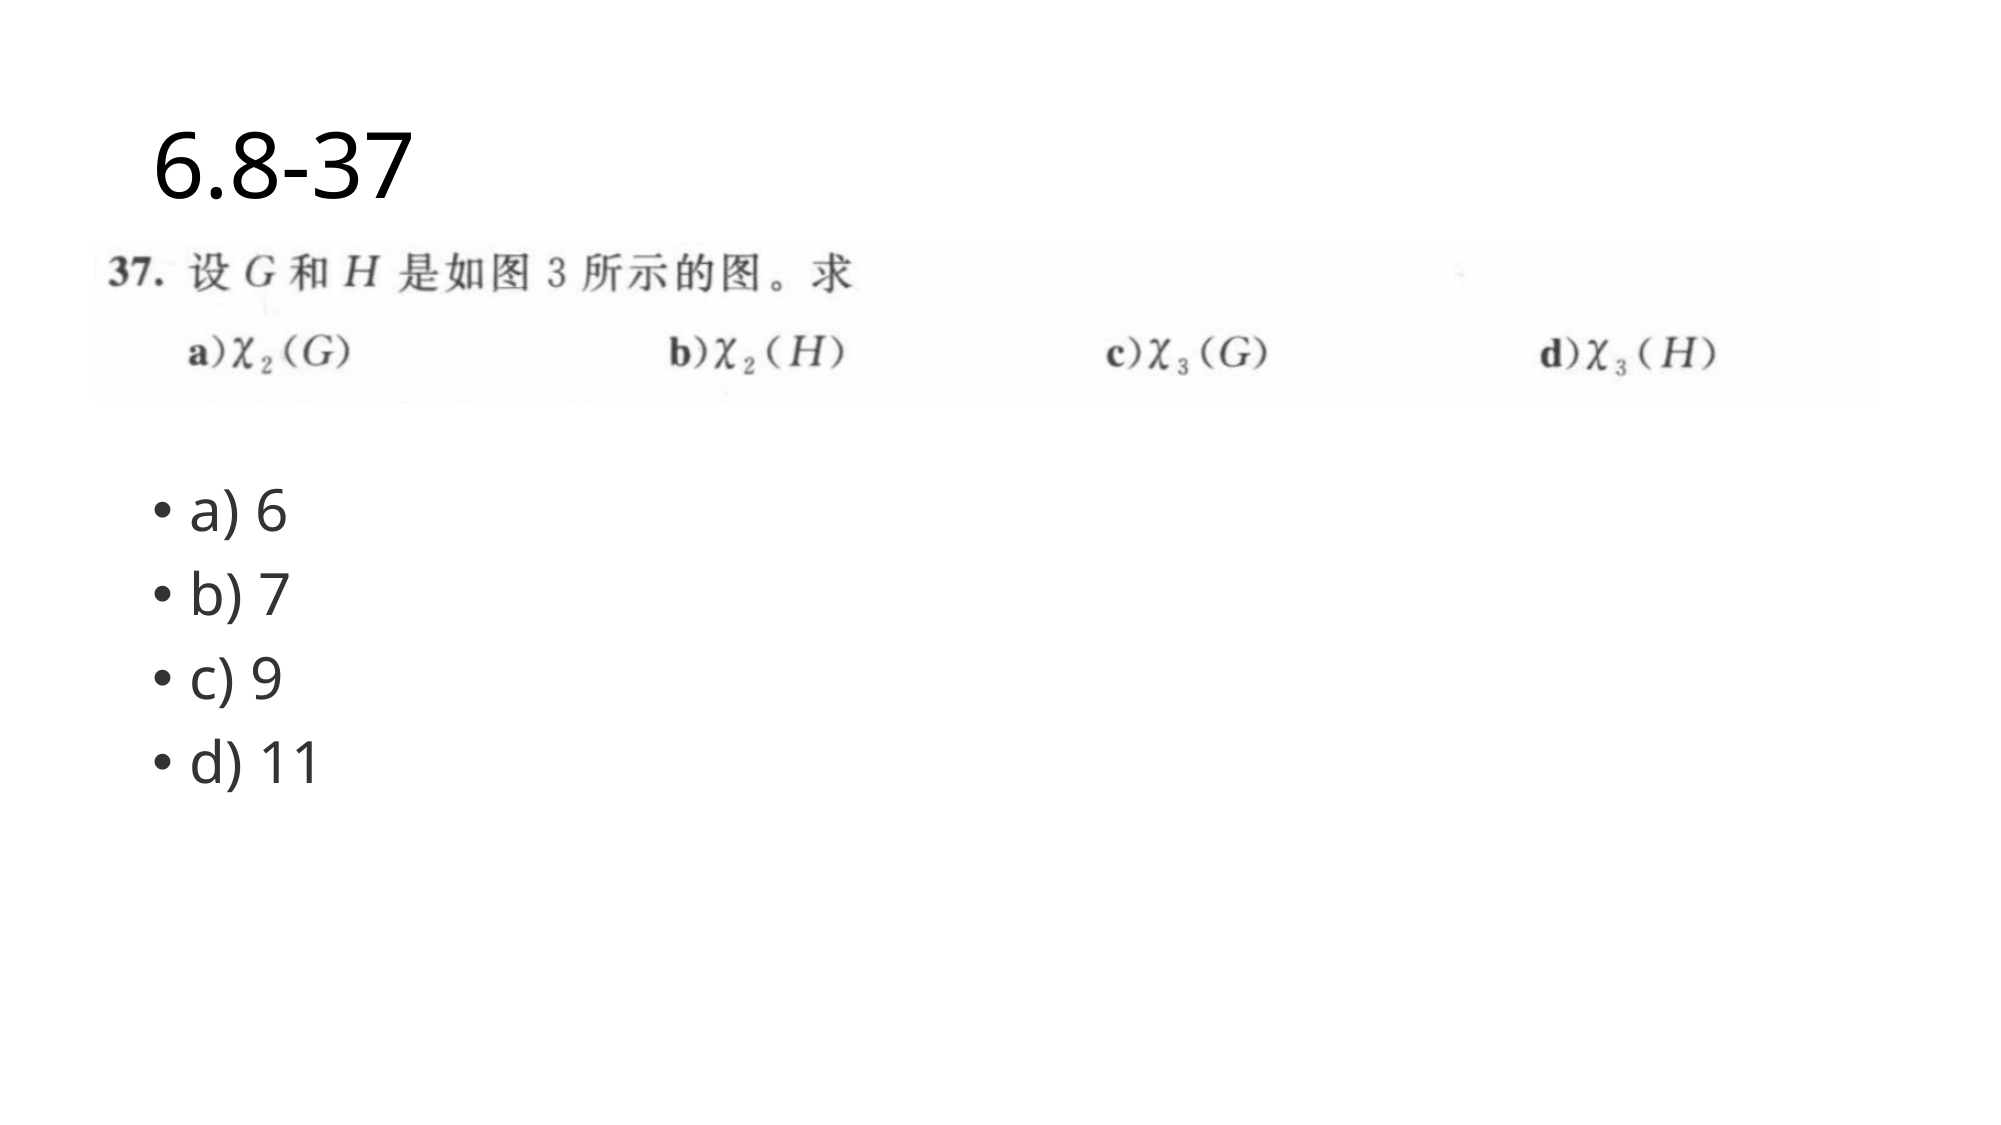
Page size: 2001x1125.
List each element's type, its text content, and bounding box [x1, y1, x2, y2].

title 6.8-37 [137, 59, 1863, 241]
picture [94, 241, 1879, 404]
list a) 6 b) 7 c) 9 d) 11 [137, 404, 1863, 1014]
